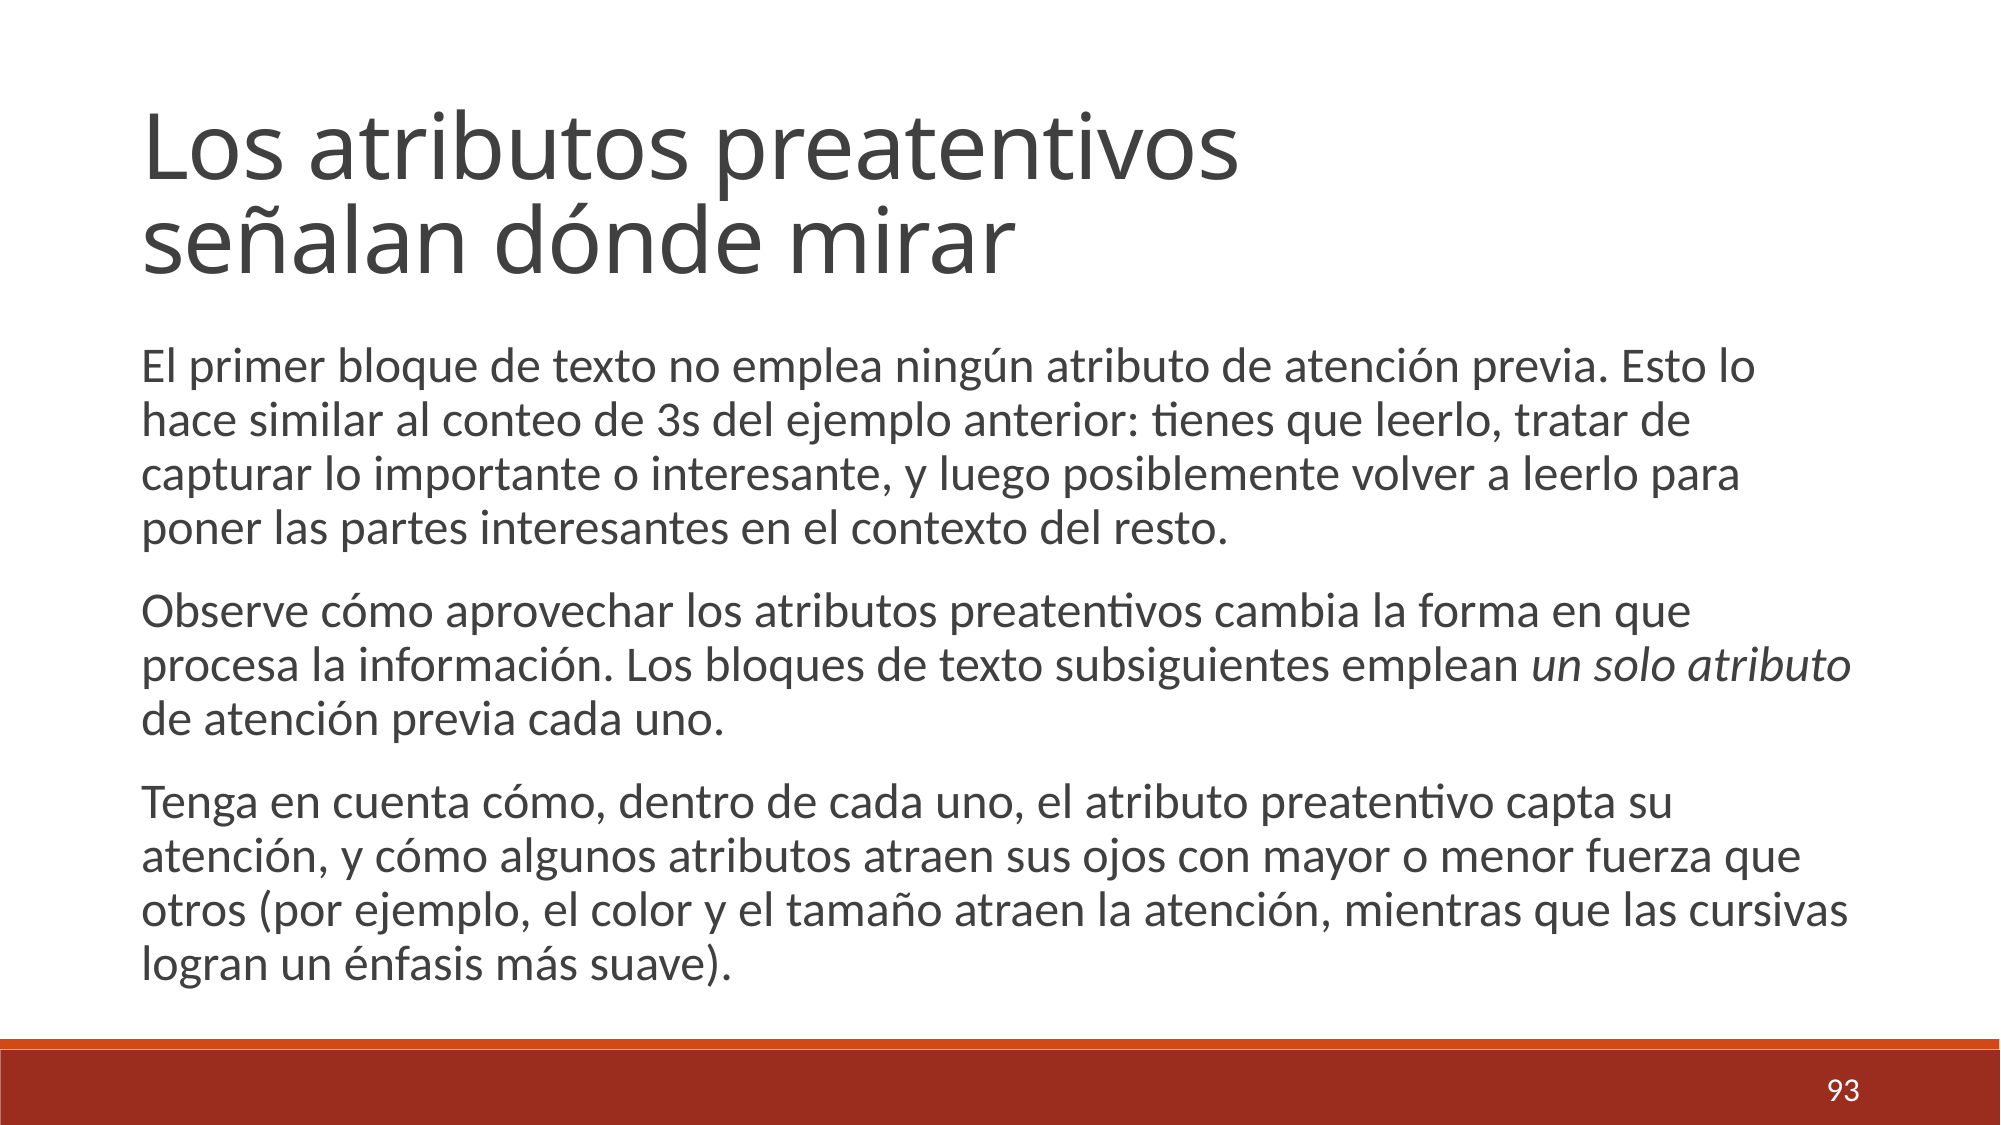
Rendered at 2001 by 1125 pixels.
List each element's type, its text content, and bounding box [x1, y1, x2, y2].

slide_number 93 [126, 1061, 1875, 1115]
text_box Los atributos preatentivos señalan dónde mirar [126, 97, 1821, 332]
text_box El primer bloque de texto no emplea ningún atributo de atención previa. Esto lo hace similar al conteo de 3s del ejemplo anterior: tienes que leerlo, tratar de capturar lo importante o interesante, y luego posiblemente volver a leerlo para poner las partes interesantes en el contexto del resto. Observe cómo aprovechar los atributos preatentivos cambia la forma en que procesa la información. Los bloques de texto subsiguientes emplean un solo atributo de atención previa cada uno. Tenga en cuenta cómo, dentro de cada uno, el atributo preatentivo capta su atención, y cómo algunos atributos atraen sus ojos con mayor o menor fuerza que otros (por ejemplo, el color y el tamaño atraen la atención, mientras que las cursivas logran un énfasis más suave). [126, 332, 1875, 1018]
